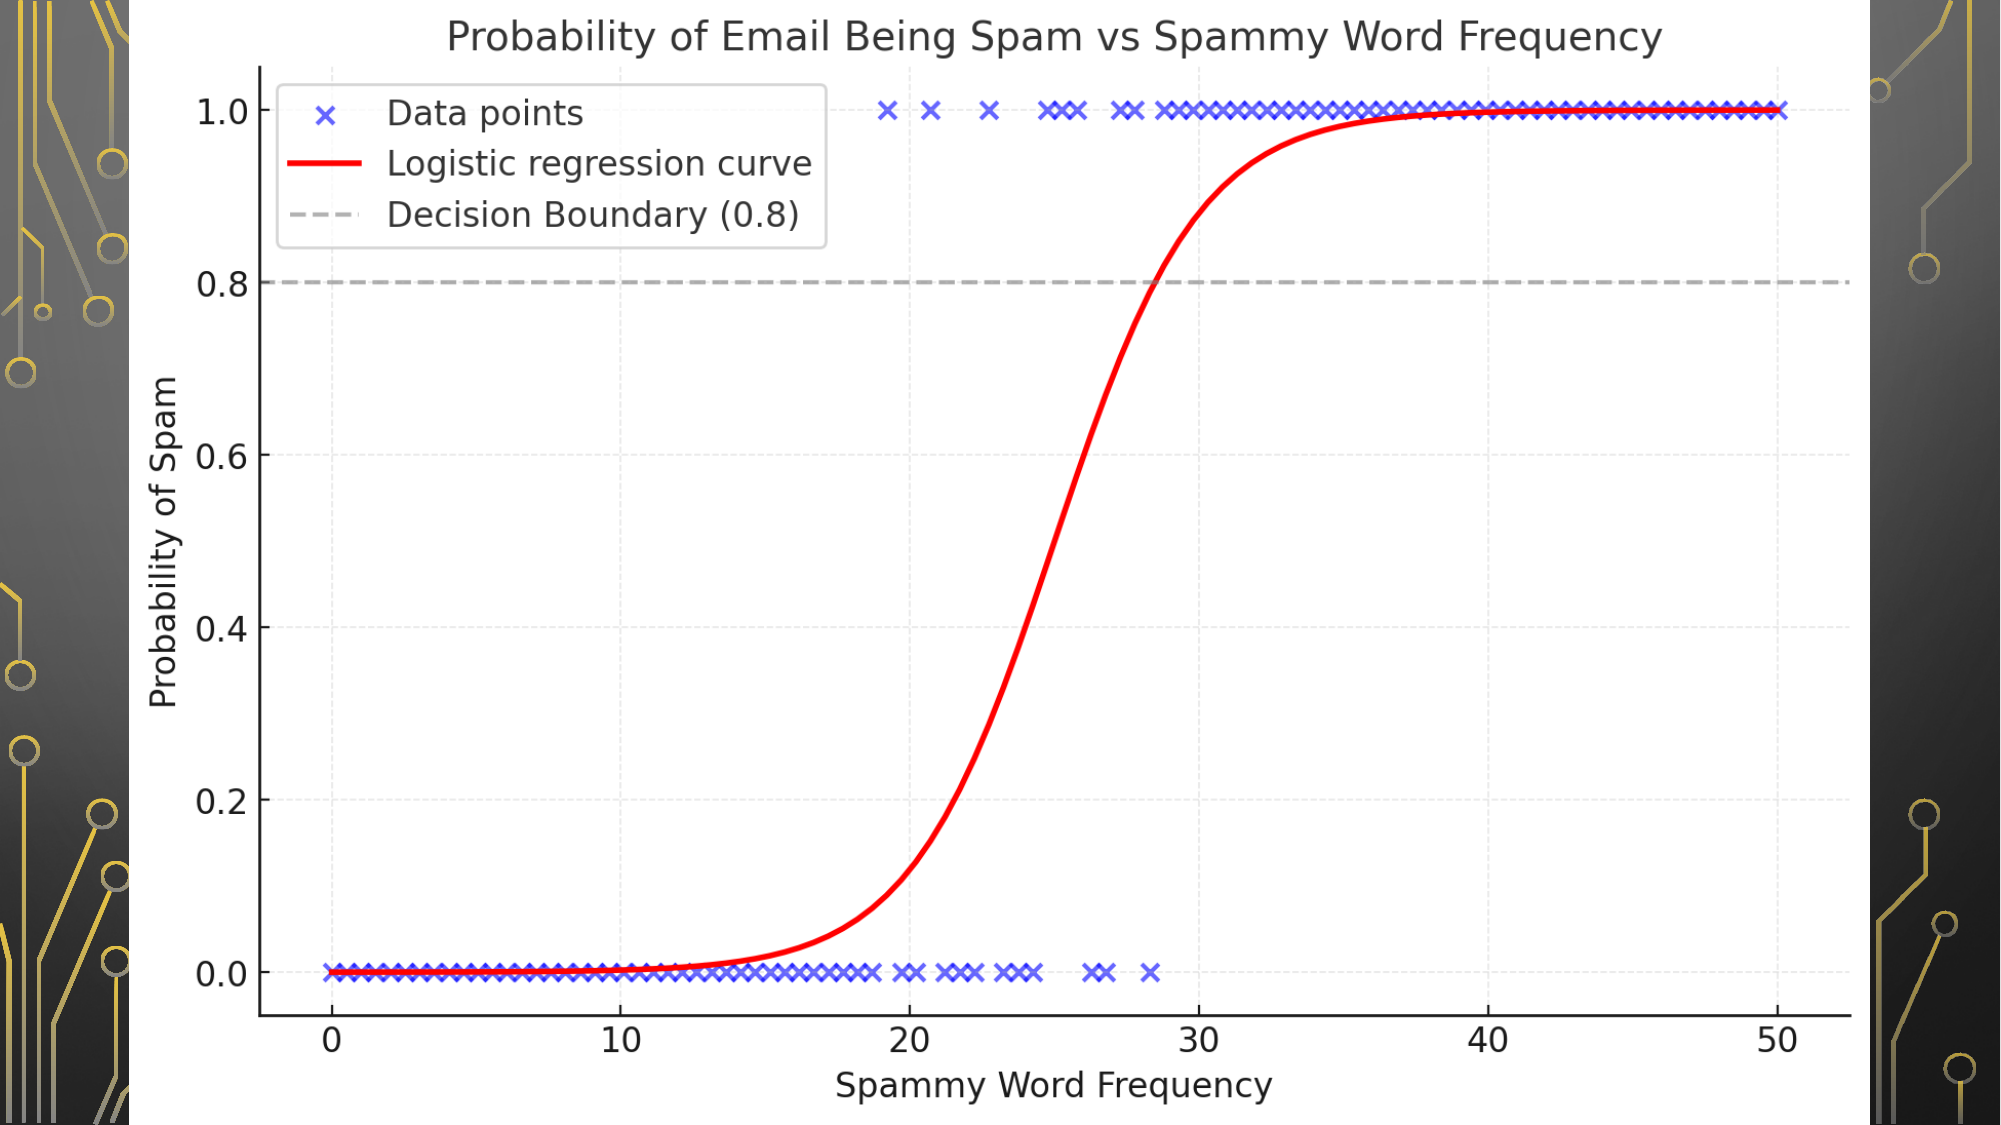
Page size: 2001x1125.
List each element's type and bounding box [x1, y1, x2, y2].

picture [129, 0, 1871, 1125]
